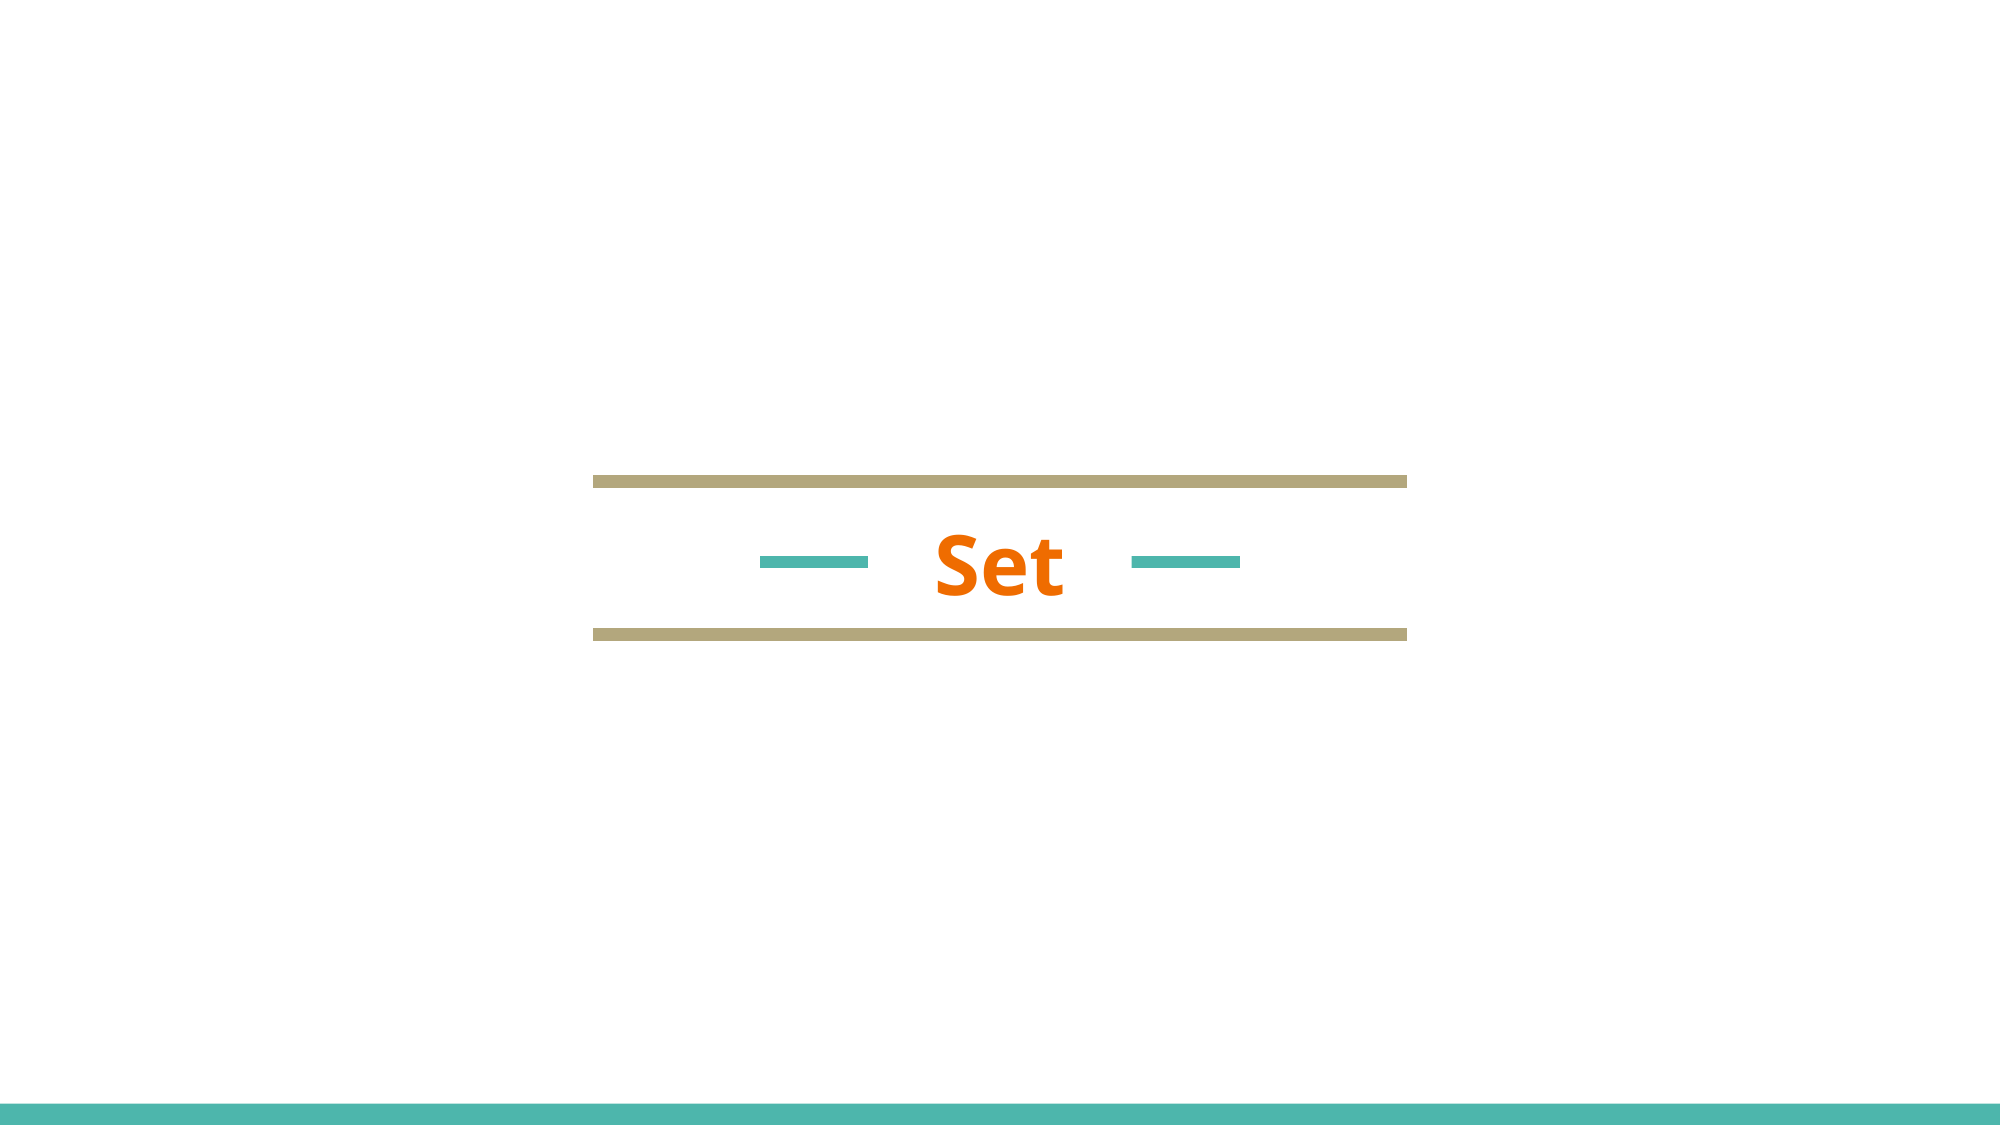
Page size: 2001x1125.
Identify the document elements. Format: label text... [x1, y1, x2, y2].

text_box Set [866, 490, 1134, 561]
text_box Set [866, 571, 1134, 628]
